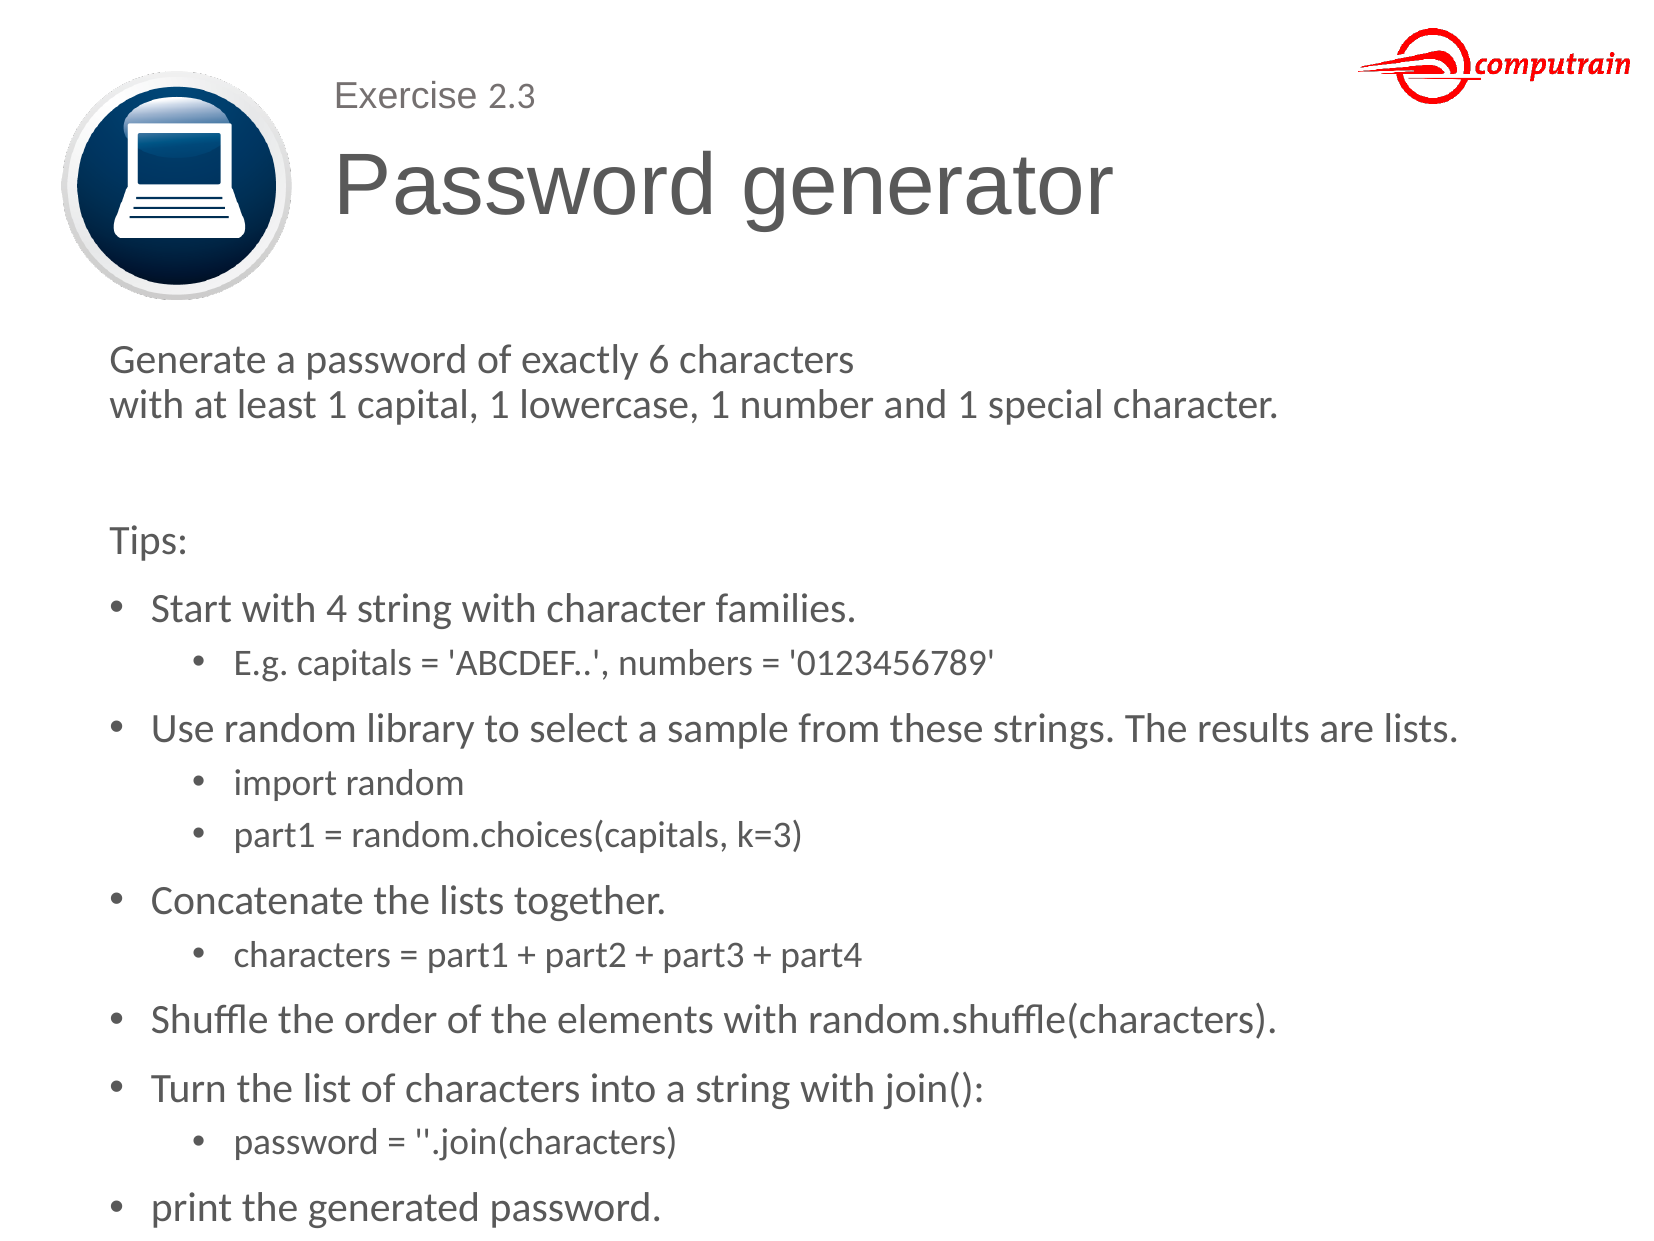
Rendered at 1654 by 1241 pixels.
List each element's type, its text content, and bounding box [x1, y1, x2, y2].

list Generate a password of exactly 6 characters with at least 1 capital, 1 lowercase, 1 number and 1 special character. Tips: Start with 4 string with character families. E.g. capitals = 'ABCDEF..', numbers = '0123456789' Use random library to select a sample from these strings. The results are lists. import random part1 = random.choices(capitals, k=3) Concatenate the lists together. characters = part1 + part2 + part3 + part4 Shuffle the order of the elements with random.shuffle(characters). Turn the list of characters into a string with join(): password = ''.join(characters) print the generated password. [94, 330, 1560, 1241]
title Password generator [318, 66, 1560, 306]
text_box Exercise 2.3 [319, 63, 721, 124]
picture [58, 71, 296, 300]
picture [1358, 28, 1630, 104]
